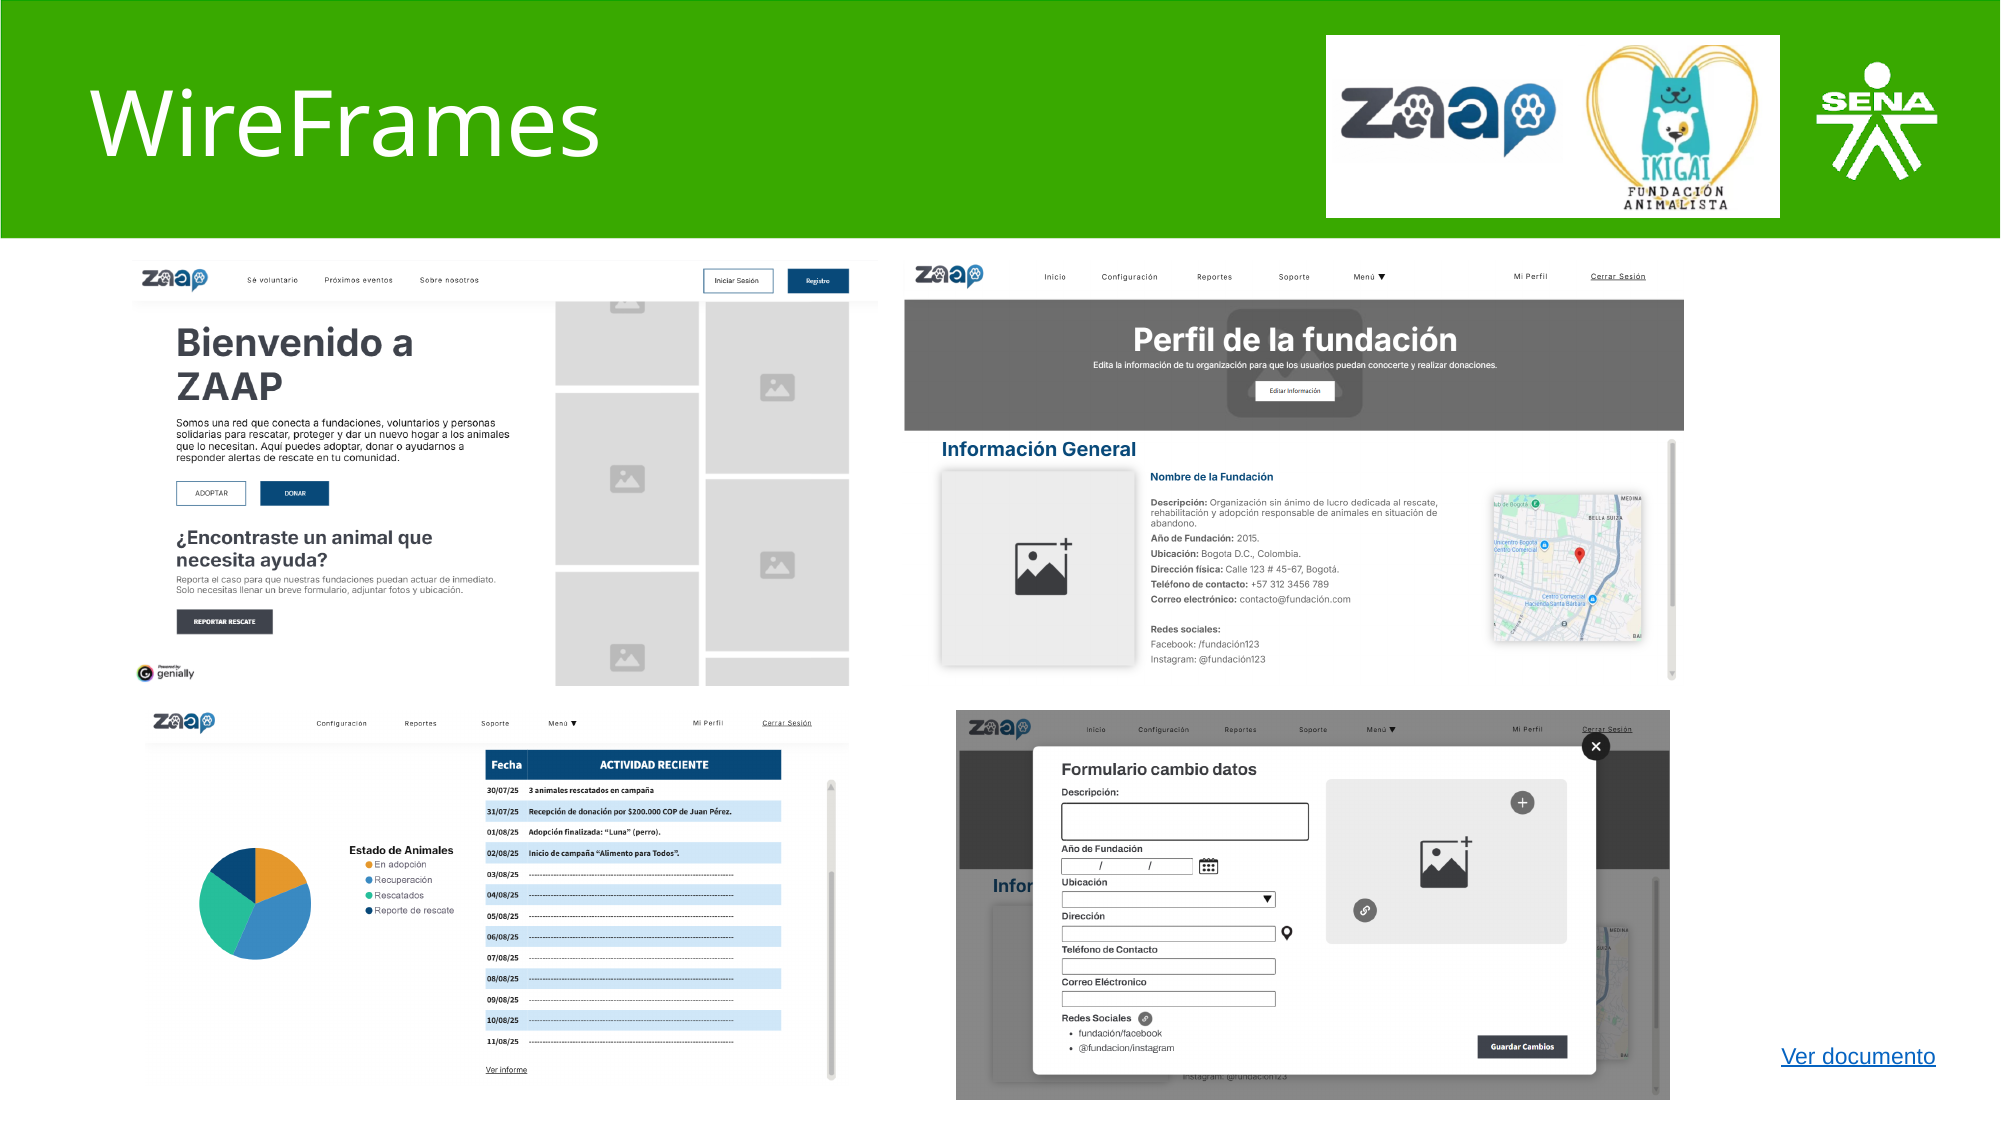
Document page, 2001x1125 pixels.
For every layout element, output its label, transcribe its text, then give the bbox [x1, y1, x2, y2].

title WireFrames [74, 18, 1800, 236]
text_box Ver documento [1766, 1027, 1986, 1083]
picture [0, 0, 2001, 1125]
